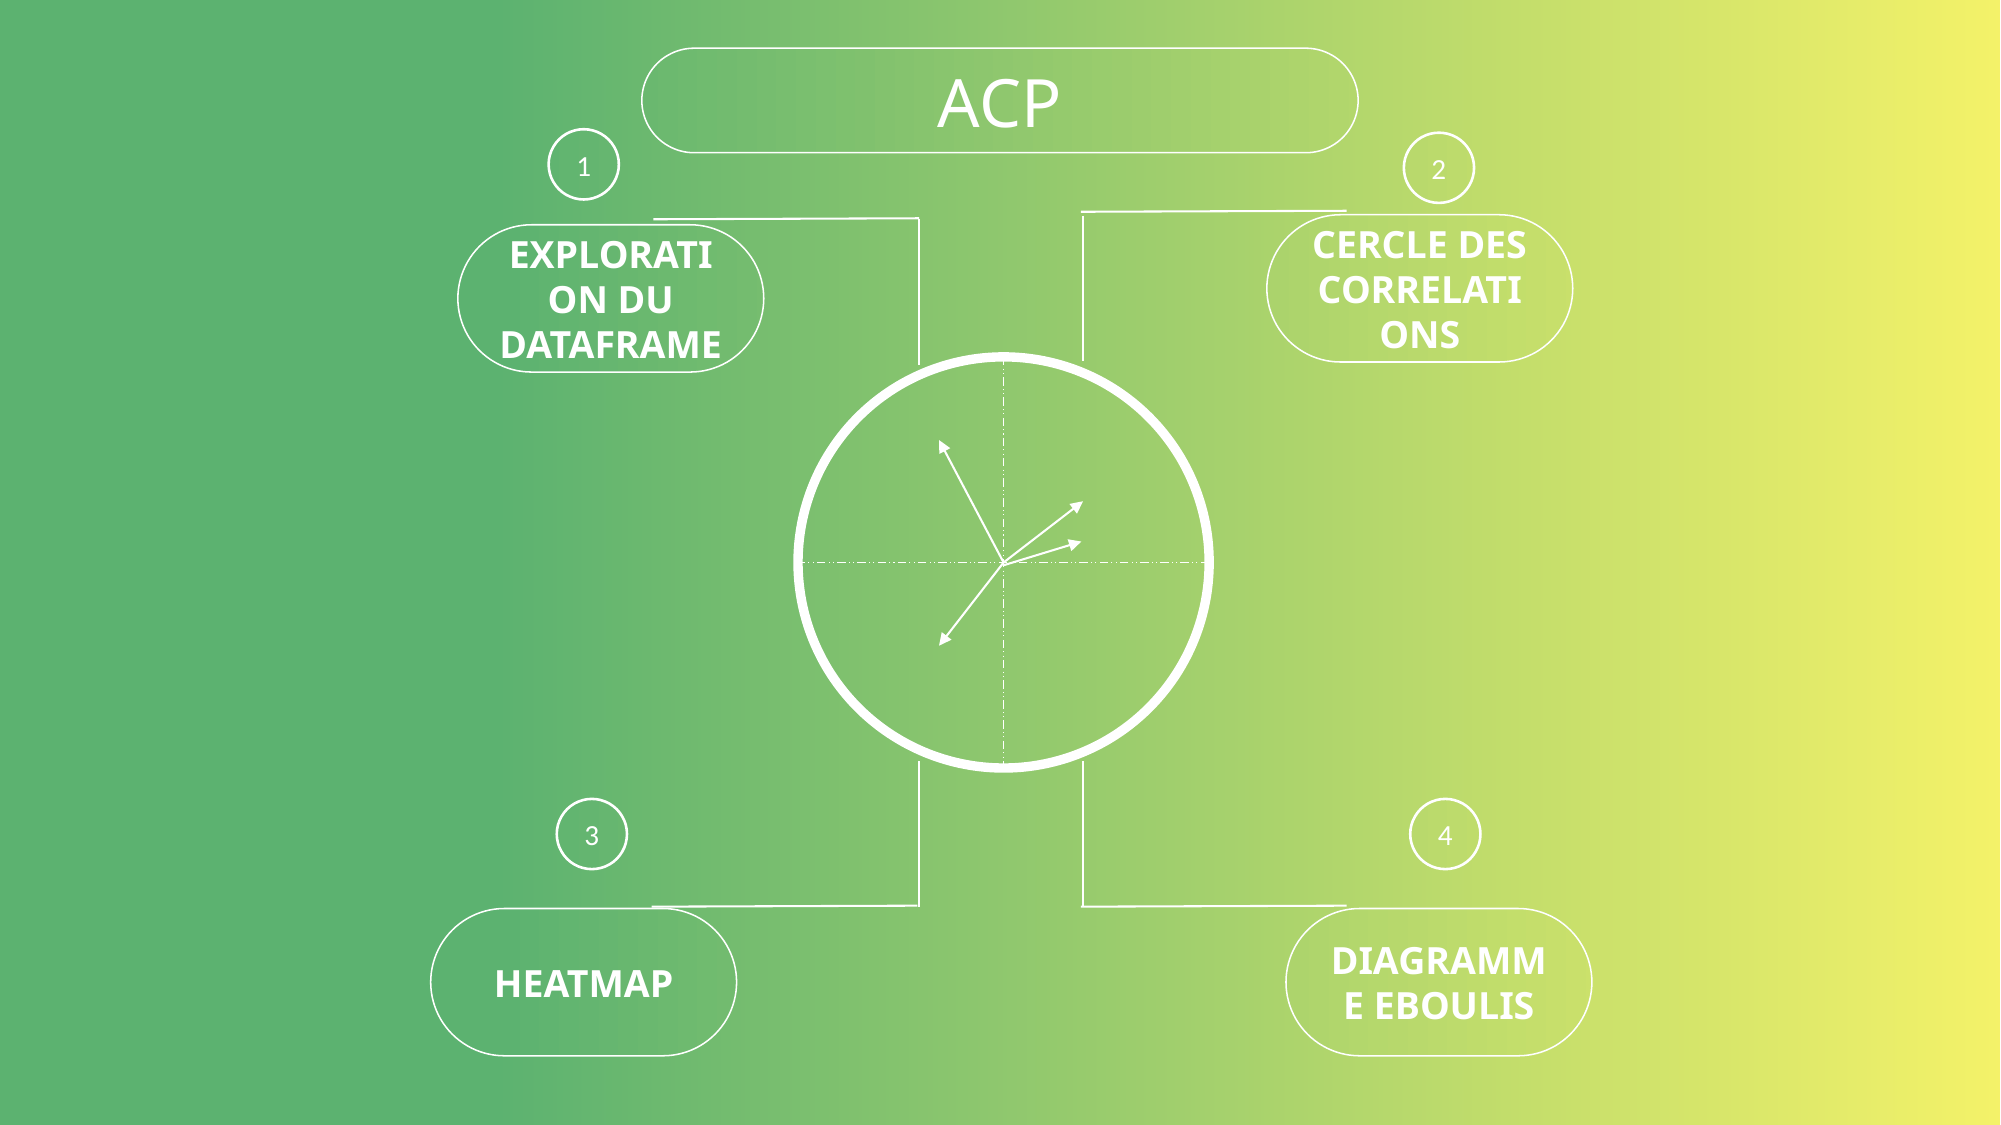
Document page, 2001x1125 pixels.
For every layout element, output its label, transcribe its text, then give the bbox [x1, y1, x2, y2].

text_box 3 [555, 797, 629, 871]
text_box DIAGRAMME EBOULIS [1284, 907, 1593, 1057]
text_box EXPLORATION DU DATAFRAME [456, 223, 765, 374]
text_box 2 [1402, 131, 1476, 204]
text_box ACP [640, 47, 1360, 154]
text_box 4 [1409, 797, 1482, 871]
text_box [797, 356, 1210, 768]
text_box HEATMAP [429, 907, 738, 1057]
text_box CERCLE DES CORRELATIONS [1265, 213, 1574, 364]
text_box 1 [547, 128, 620, 201]
